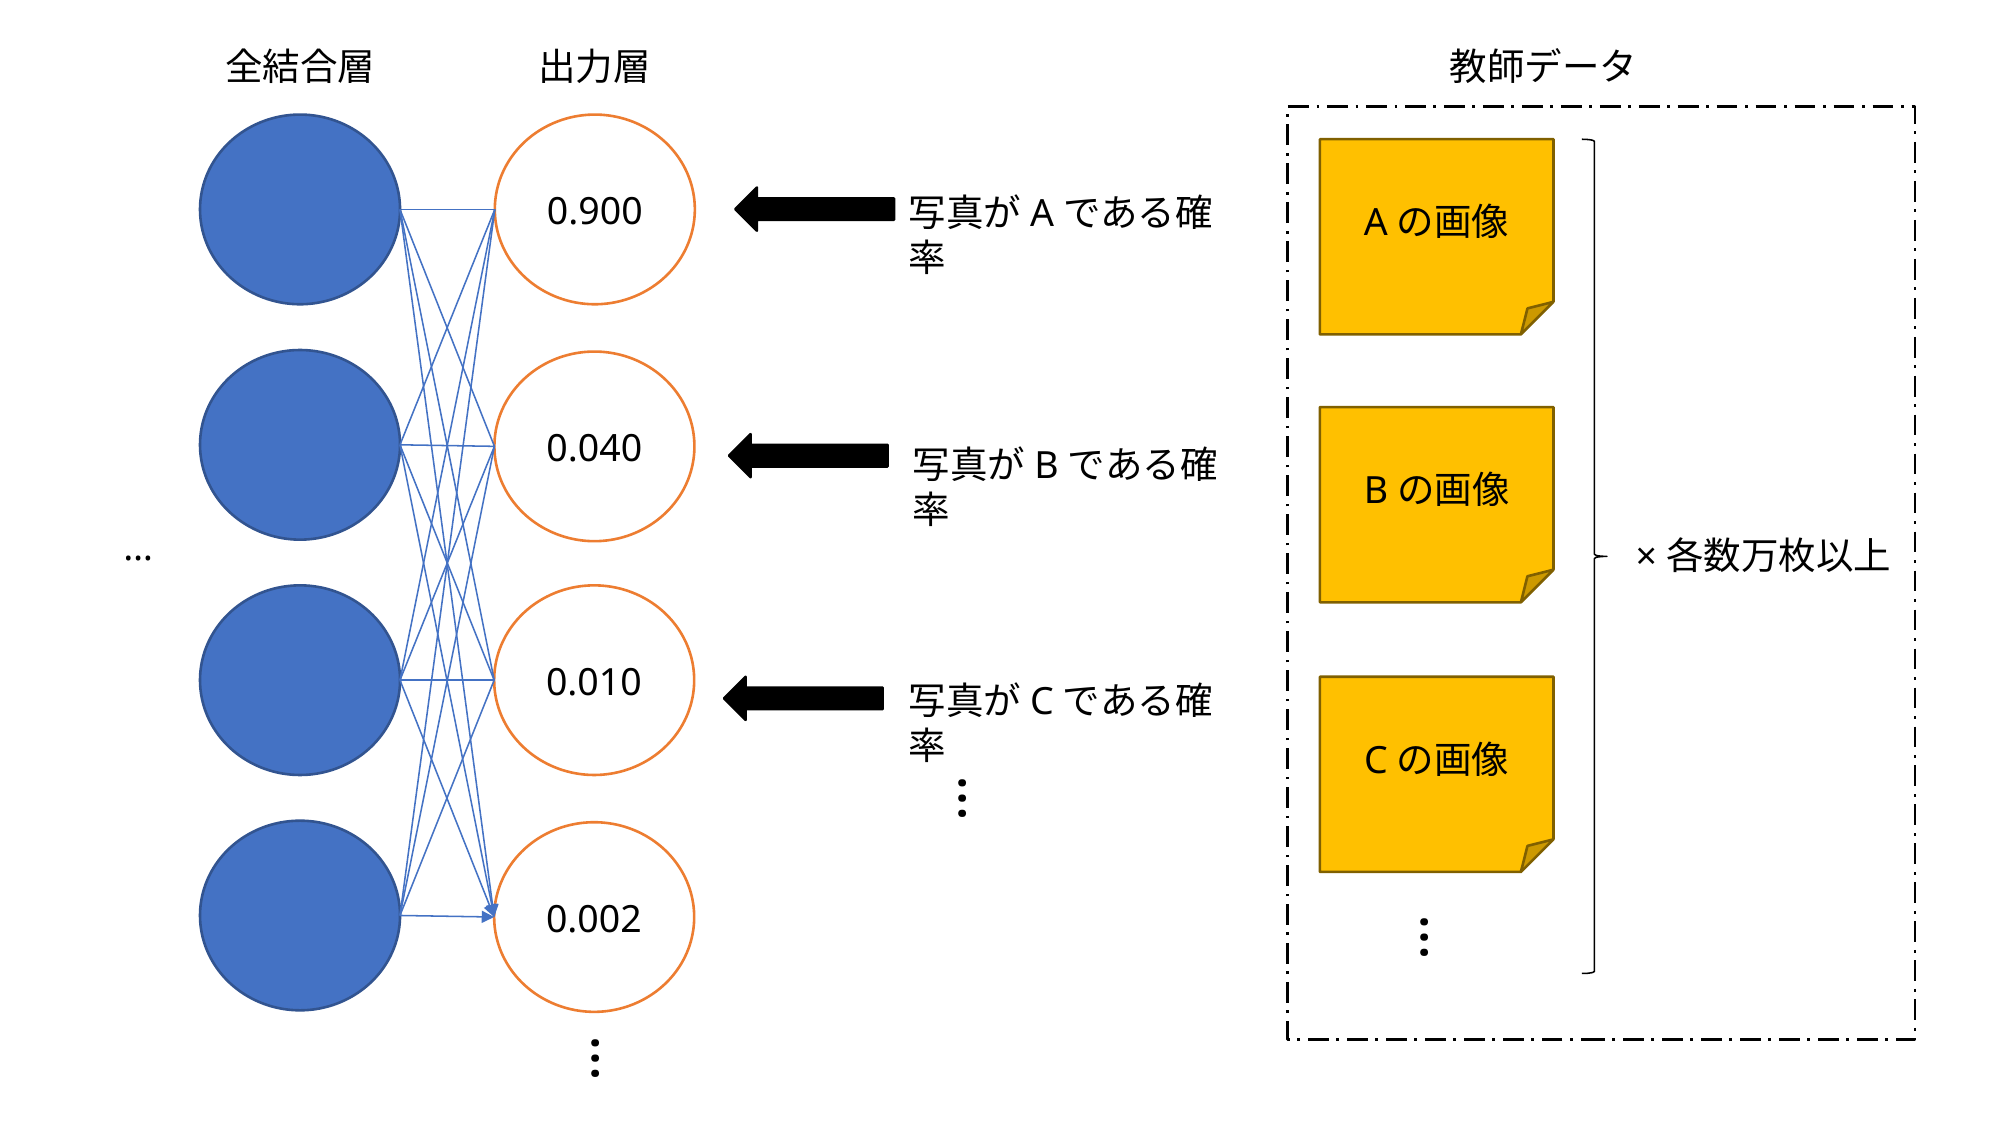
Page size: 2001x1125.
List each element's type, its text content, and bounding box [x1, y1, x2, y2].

text_box 教師データ [1434, 35, 1682, 96]
text_box 0.040 [503, 350, 696, 543]
text_box 0.900 [493, 113, 697, 306]
text_box Cの画像 [1318, 675, 1555, 874]
text_box 全結合層 [176, 35, 424, 96]
text_box [723, 675, 884, 722]
text_box 写真がCである確率 [893, 669, 1253, 775]
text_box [399, 444, 495, 677]
text_box [1286, 105, 1916, 1041]
text_box … [940, 761, 1026, 835]
text_box [734, 186, 893, 232]
text_box [728, 432, 889, 479]
text_box 0.002 [493, 820, 696, 1014]
text_box [1581, 138, 1608, 975]
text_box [399, 209, 495, 441]
text_box … [108, 515, 192, 575]
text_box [399, 679, 495, 912]
text_box 写真がAである確率 [893, 181, 1253, 287]
text_box … [1401, 900, 1487, 974]
text_box Aの画像 [1318, 137, 1555, 336]
text_box 0.010 [503, 584, 696, 777]
text_box Bの画像 [1318, 405, 1555, 604]
text_box 出力層 [508, 35, 680, 96]
text_box ×各数万枚以上 [1620, 524, 1949, 585]
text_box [199, 114, 401, 1011]
text_box … [573, 1020, 659, 1095]
text_box 写真がBである確率 [898, 434, 1257, 539]
